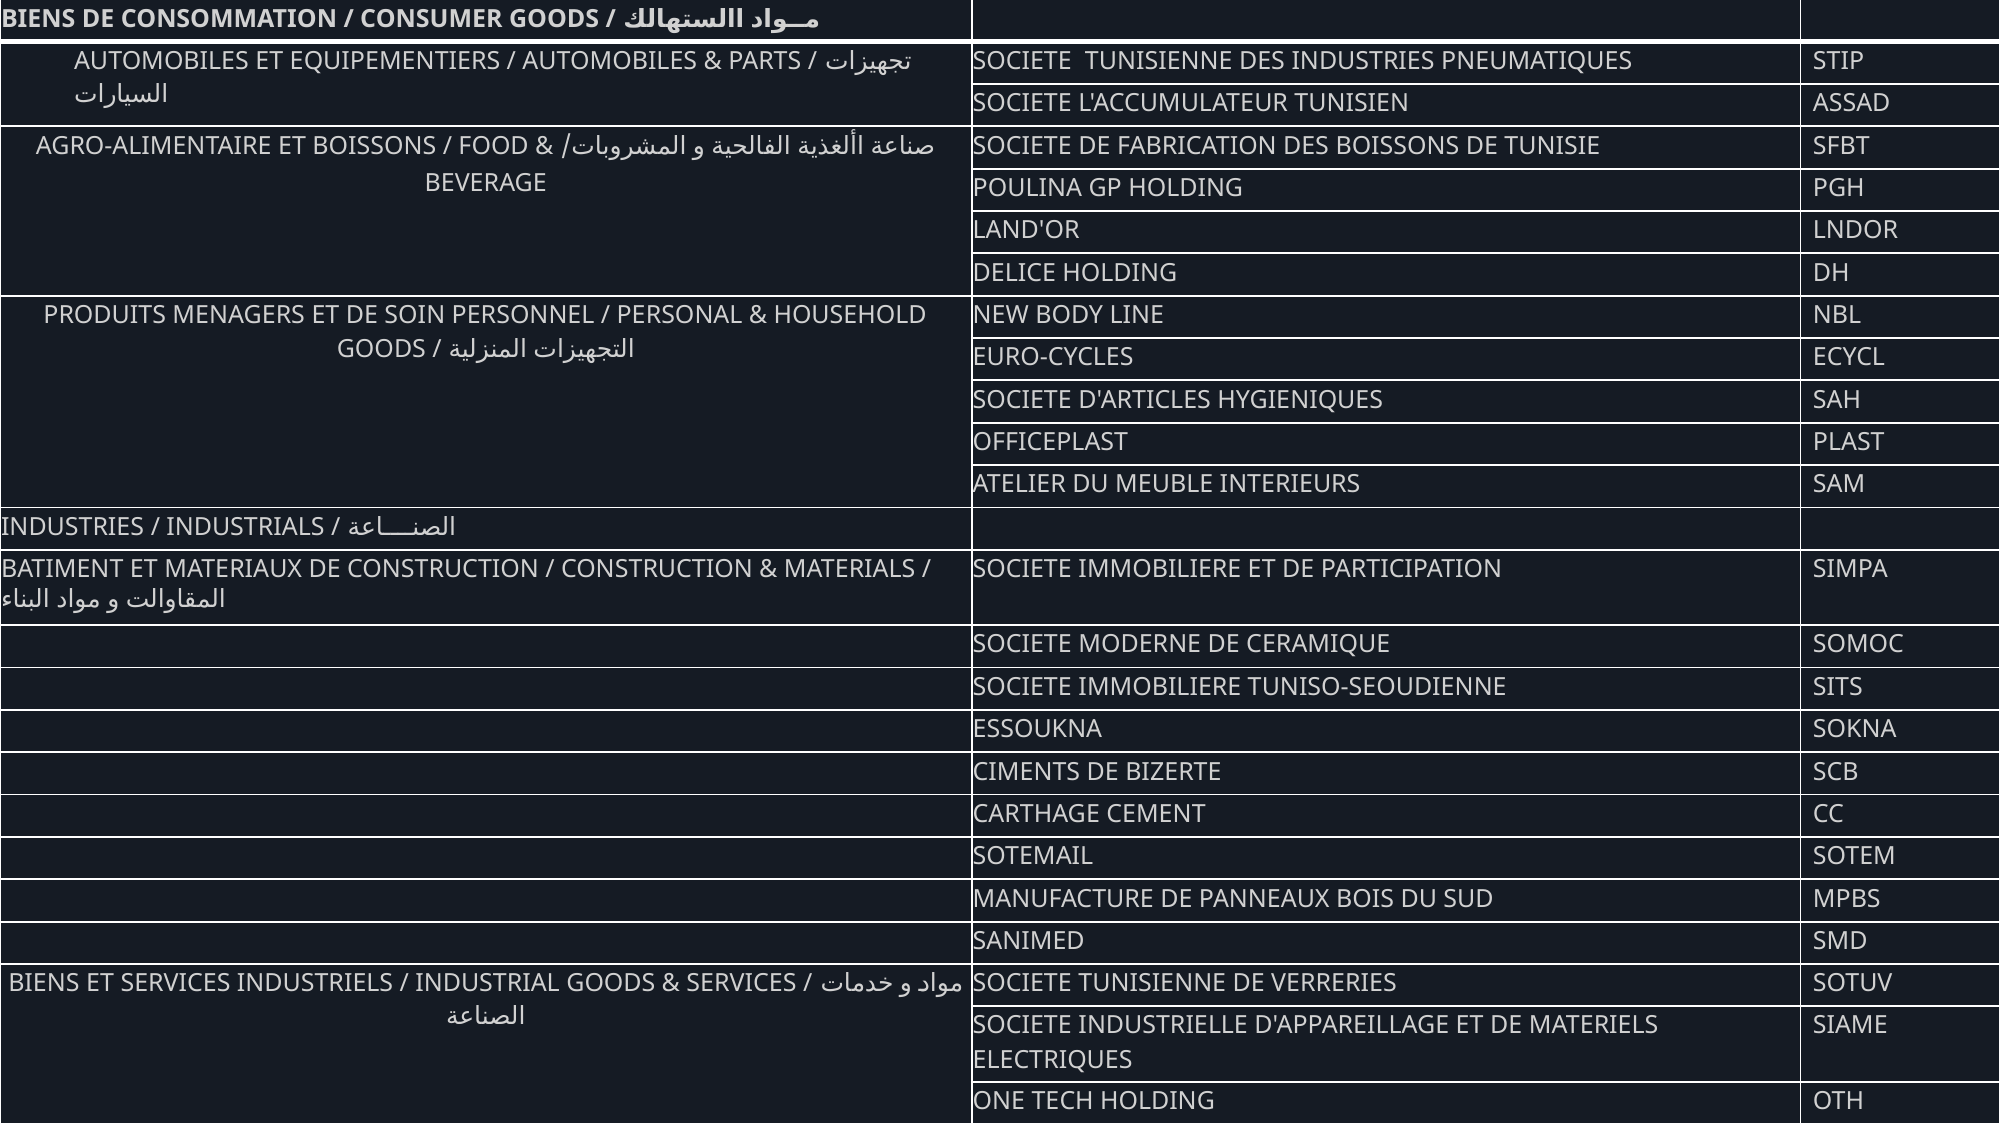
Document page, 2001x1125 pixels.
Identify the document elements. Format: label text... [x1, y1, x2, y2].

table_cell NEW BODY LINE [973, 297, 1800, 337]
table_cell MPBS [1801, 880, 1999, 921]
table_cell MANUFACTURE DE PANNEAUX BOIS DU SUD [973, 880, 1800, 921]
table_cell [973, 508, 1800, 549]
table_cell DH [1801, 254, 1999, 295]
table_cell LAND'OR [973, 212, 1800, 252]
table_cell [1, 668, 971, 709]
table_cell SOKNA [1801, 711, 1999, 751]
table_cell PGH [1801, 170, 1999, 210]
table_cell [1, 838, 971, 878]
table_cell CC [1801, 795, 1999, 836]
table_cell SOTEM [1801, 838, 1999, 878]
table_cell ASSAD [1801, 85, 1999, 125]
table_cell [1801, 508, 1999, 549]
table_cell INDUSTRIES / INDUSTRIALS / الصنــــاعة [1, 508, 971, 549]
table_cell SCB [1801, 753, 1999, 794]
table_cell SFBT [1801, 127, 1999, 168]
table_cell [1, 626, 971, 667]
table_cell SMD [1801, 923, 1999, 963]
table_cell SOTUV [1801, 965, 1999, 1005]
table_cell POULINA GP HOLDING [973, 170, 1800, 210]
table_cell SOCIETE TUNISIENNE DES INDUSTRIES PNEUMATIQUES [973, 44, 1800, 83]
table_cell [1, 711, 971, 751]
table_cell CARTHAGE CEMENT [973, 795, 1800, 836]
table_cell BIENS ET SERVICES INDUSTRIELS / INDUSTRIAL GOODS & SERVICES / مواد و خدمات الصناعة [1, 965, 971, 1123]
table_cell صناعة األغذية الفالحية و المشروبات/ AGRO-ALIMENTAIRE ET BOISSONS / FOOD & BEVERAGE [1, 127, 971, 295]
table_cell SOTEMAIL [973, 838, 1800, 878]
table_cell [1, 880, 971, 921]
table_cell [1, 753, 971, 794]
table_cell DELICE HOLDING [973, 254, 1800, 295]
table_cell CIMENTS DE BIZERTE [973, 753, 1800, 794]
table_cell EURO-CYCLES [973, 339, 1800, 379]
table_cell SOCIETE MODERNE DE CERAMIQUE [973, 626, 1800, 667]
table_cell PRODUITS MENAGERS ET DE SOIN PERSONNEL / PERSONAL & HOUSEHOLD GOODS / التجھيزات المنزلية [1, 297, 971, 507]
table_cell SOMOC [1801, 626, 1999, 667]
table_cell OTH [1801, 1083, 1999, 1123]
table_cell [1, 923, 971, 963]
table_cell SOCIETE IMMOBILIERE ET DE PARTICIPATION [973, 551, 1800, 624]
table_cell SOCIETE D'ARTICLES HYGIENIQUES [973, 381, 1800, 422]
table_cell SIMPA [1801, 551, 1999, 624]
table_cell SOCIETE L'ACCUMULATEUR TUNISIEN [973, 85, 1800, 125]
table_header BIENS DE CONSOMMATION / CONSUMER GOODS / مــواد االستھالك [1, 0, 971, 39]
table_cell ONE TECH HOLDING [973, 1083, 1800, 1123]
table_cell SOCIETE TUNISIENNE DE VERRERIES [973, 965, 1800, 1005]
table_cell SOCIETE INDUSTRIELLE D'APPAREILLAGE ET DE MATERIELS ELECTRIQUES [973, 1007, 1800, 1081]
table_cell NBL [1801, 297, 1999, 337]
table_cell SOCIETE DE FABRICATION DES BOISSONS DE TUNISIE [973, 127, 1800, 168]
table_cell BATIMENT ET MATERIAUX DE CONSTRUCTION / CONSTRUCTION & MATERIALS / المقاوالت و مواد البناء [1, 551, 971, 624]
table_cell SAH [1801, 381, 1999, 422]
table_header [1801, 0, 1999, 39]
table_cell ECYCL [1801, 339, 1999, 379]
table_header [973, 0, 1800, 39]
table_cell [1, 795, 971, 836]
table_cell AUTOMOBILES ET EQUIPEMENTIERS / AUTOMOBILES & PARTS / تجھيزات السيارات [1, 44, 971, 125]
table_cell STIP [1801, 44, 1999, 83]
table_cell SIAME [1801, 1007, 1999, 1081]
table_cell OFFICEPLAST [973, 424, 1800, 464]
table_cell SOCIETE IMMOBILIERE TUNISO-SEOUDIENNE [973, 668, 1800, 709]
table_cell ESSOUKNA [973, 711, 1800, 751]
table_cell ATELIER DU MEUBLE INTERIEURS [973, 466, 1800, 507]
table_cell SANIMED [973, 923, 1800, 963]
table_cell SITS [1801, 668, 1999, 709]
table_cell LNDOR [1801, 212, 1999, 252]
table_cell SAM [1801, 466, 1999, 507]
table_cell PLAST [1801, 424, 1999, 464]
